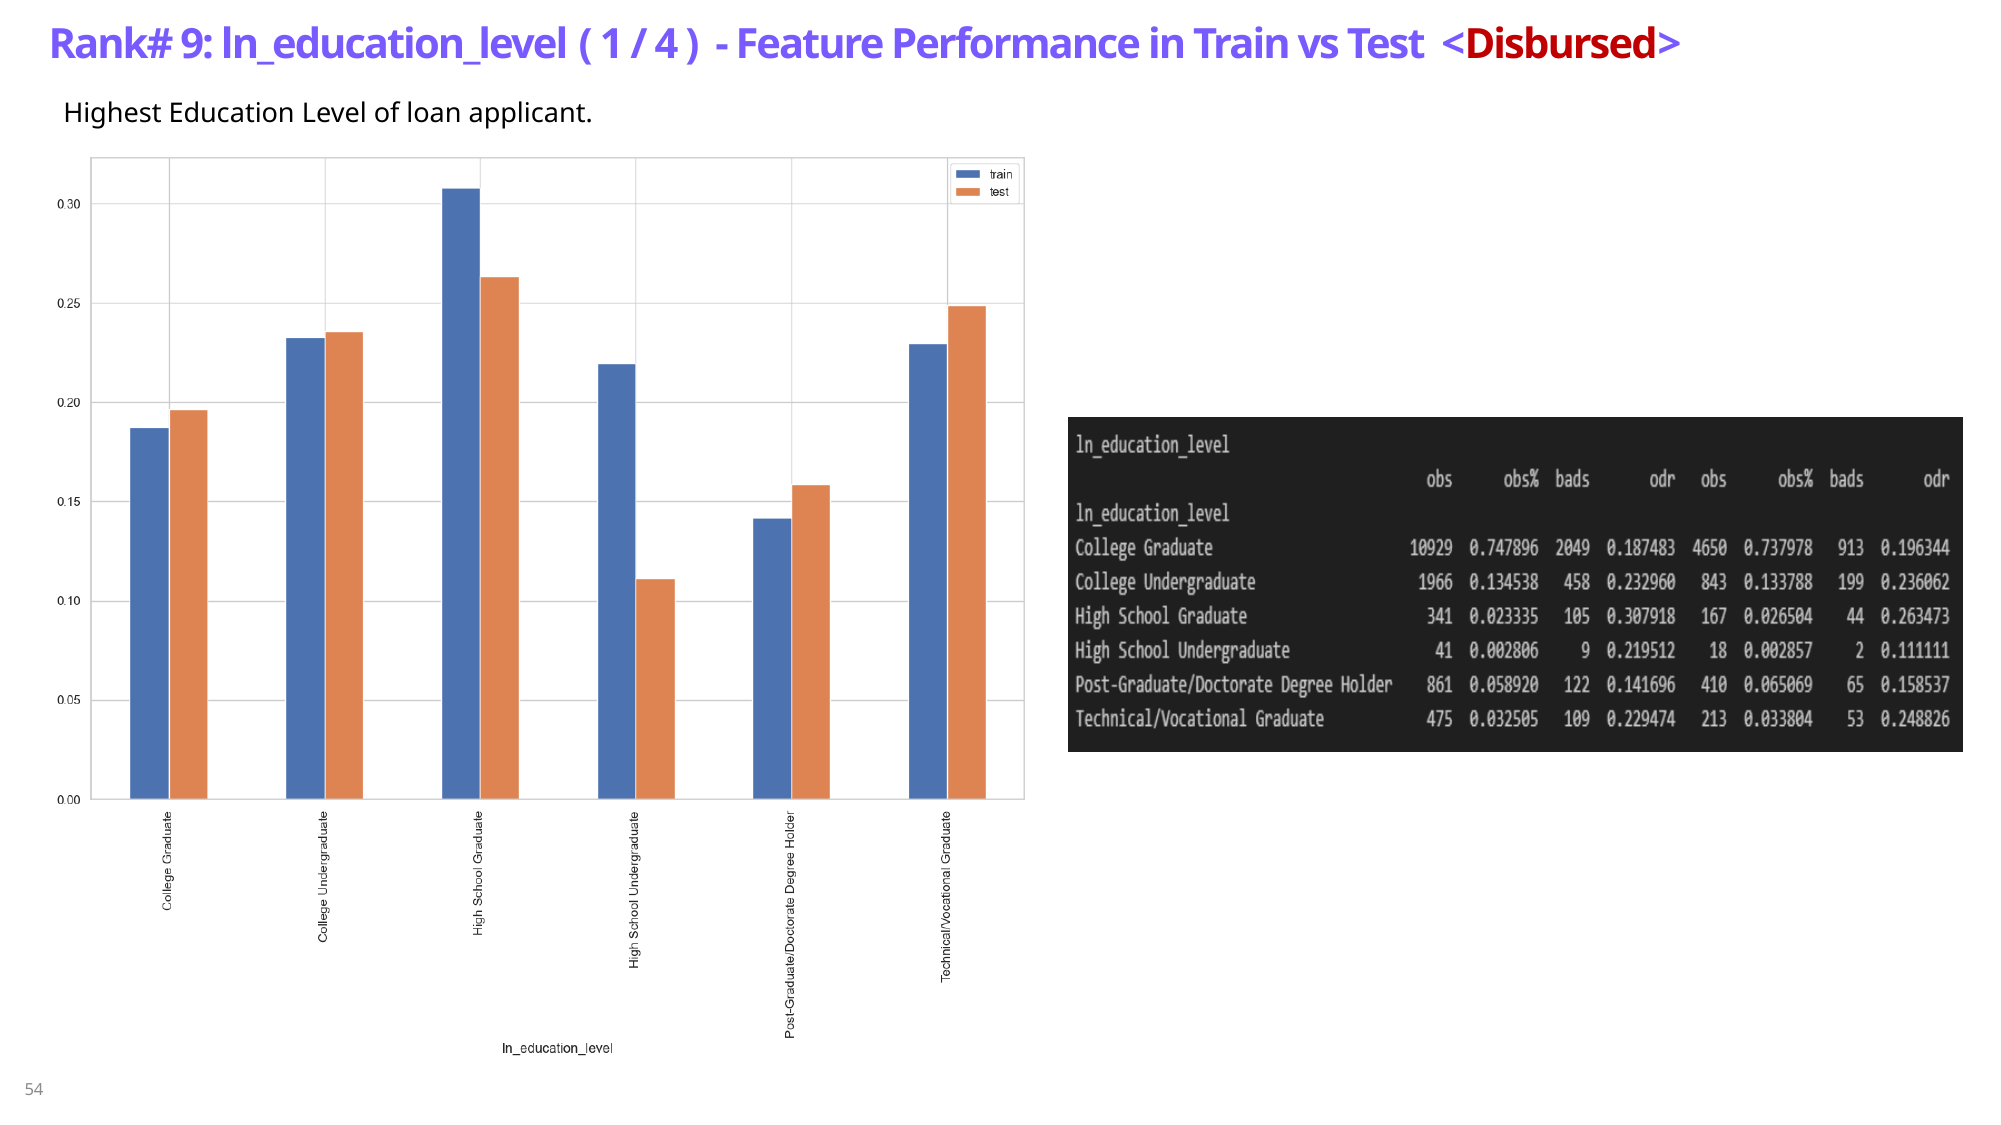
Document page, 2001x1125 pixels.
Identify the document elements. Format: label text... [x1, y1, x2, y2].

text_box Highest Education Level of loan applicant. [48, 87, 1431, 136]
picture [48, 149, 1032, 1063]
picture [1068, 417, 1963, 752]
slide_number 54 [24, 1079, 463, 1118]
text_box Rank# 9: ln_education_level ( 1 / 4 ) - Feature Performance in Train vs Test <Disbursed> [48, 12, 2000, 101]
